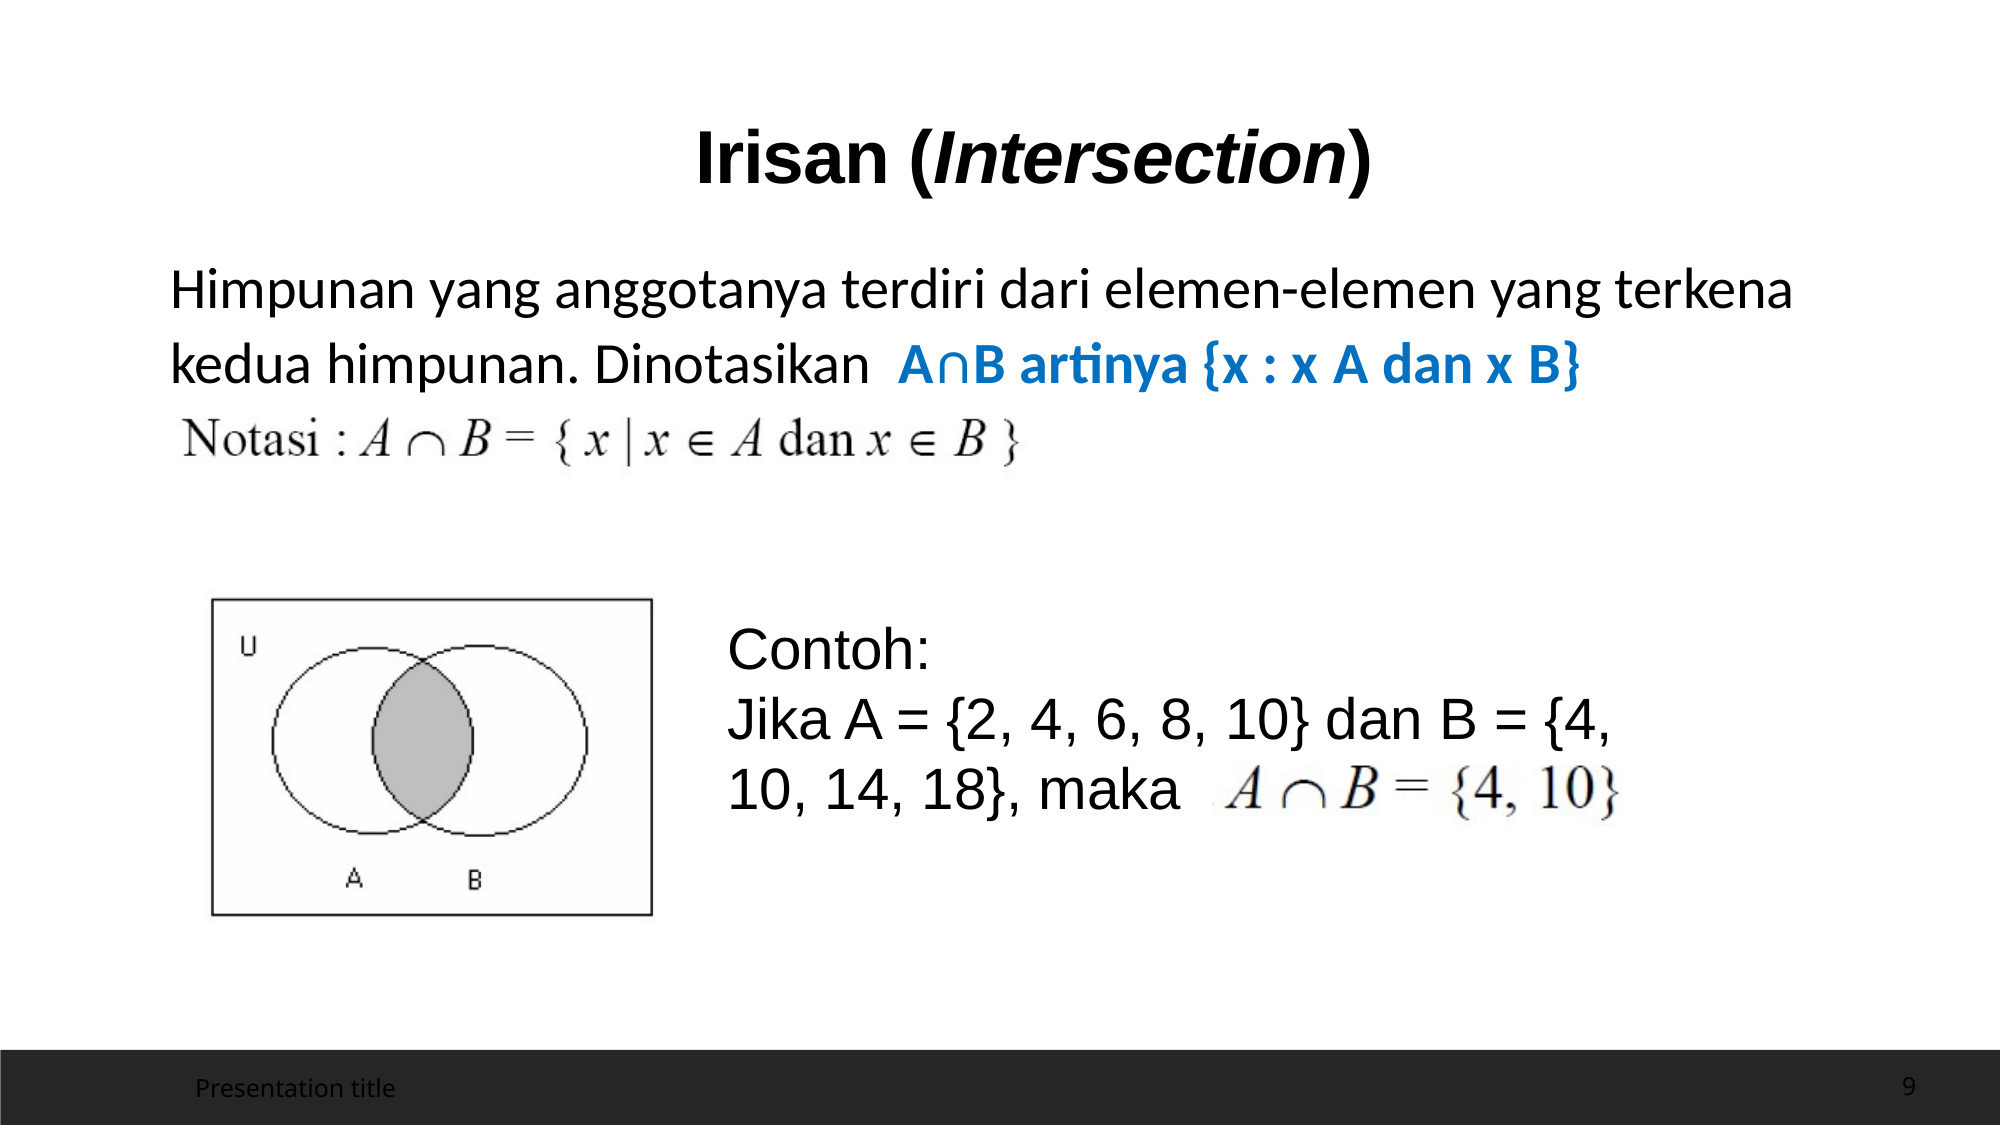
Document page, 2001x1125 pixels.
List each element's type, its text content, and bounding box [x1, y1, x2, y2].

picture [202, 590, 661, 924]
title Irisan (Intersection) [265, 93, 1804, 207]
picture [1211, 764, 1623, 826]
slide_number 9 [1803, 1057, 1932, 1118]
footer Presentation title [180, 1057, 1299, 1118]
picture [176, 404, 1027, 482]
text_box Contoh: Jika A = {2, 4, 6, 8, 10} dan B = {4, 10, 14, 18}, maka [712, 603, 1713, 899]
